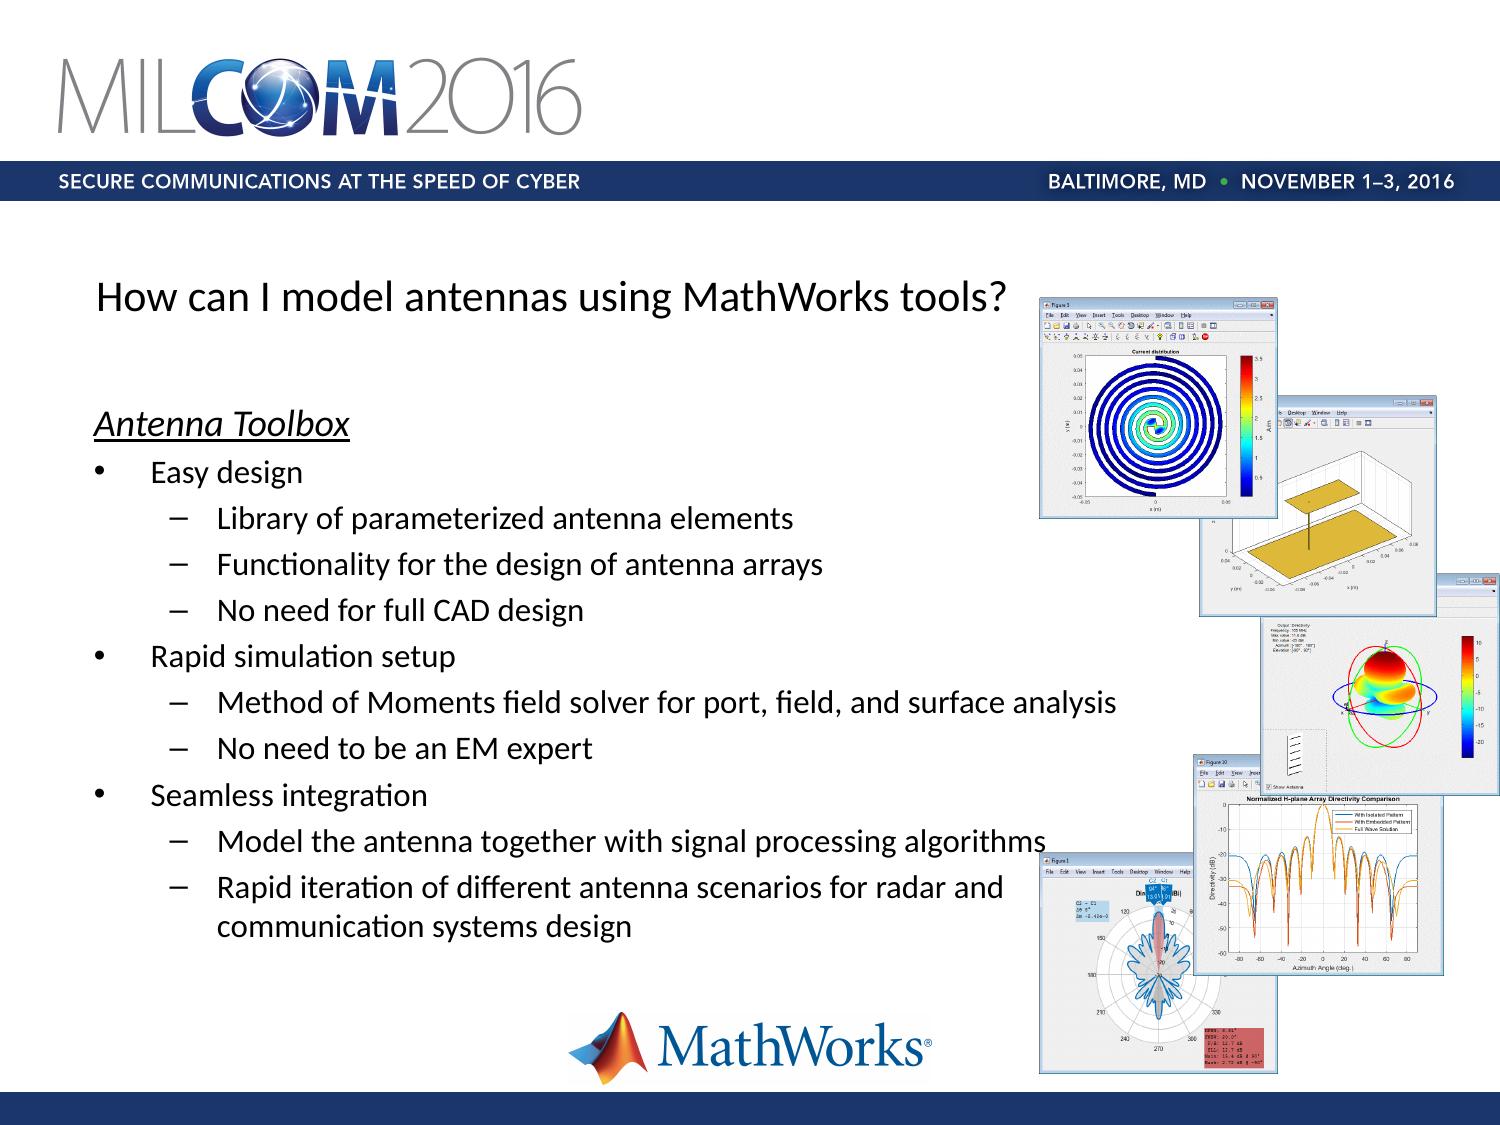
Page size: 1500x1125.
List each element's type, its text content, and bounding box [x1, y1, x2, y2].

picture [0, 1, 1500, 1125]
list Antenna Toolbox Easy design Library of parameterized antenna elements Functionality for the design of antenna arrays No need for full CAD design Rapid simulation setup Method of Moments field solver for port, field, and surface analysis No need to be an EM expert Seamless integration Model the antenna together with signal processing algorithms Rapid iteration of different antenna scenarios for radar and communication systems design [78, 391, 1136, 963]
title How can I model antennas using MathWorks tools? [75, 242, 1032, 364]
